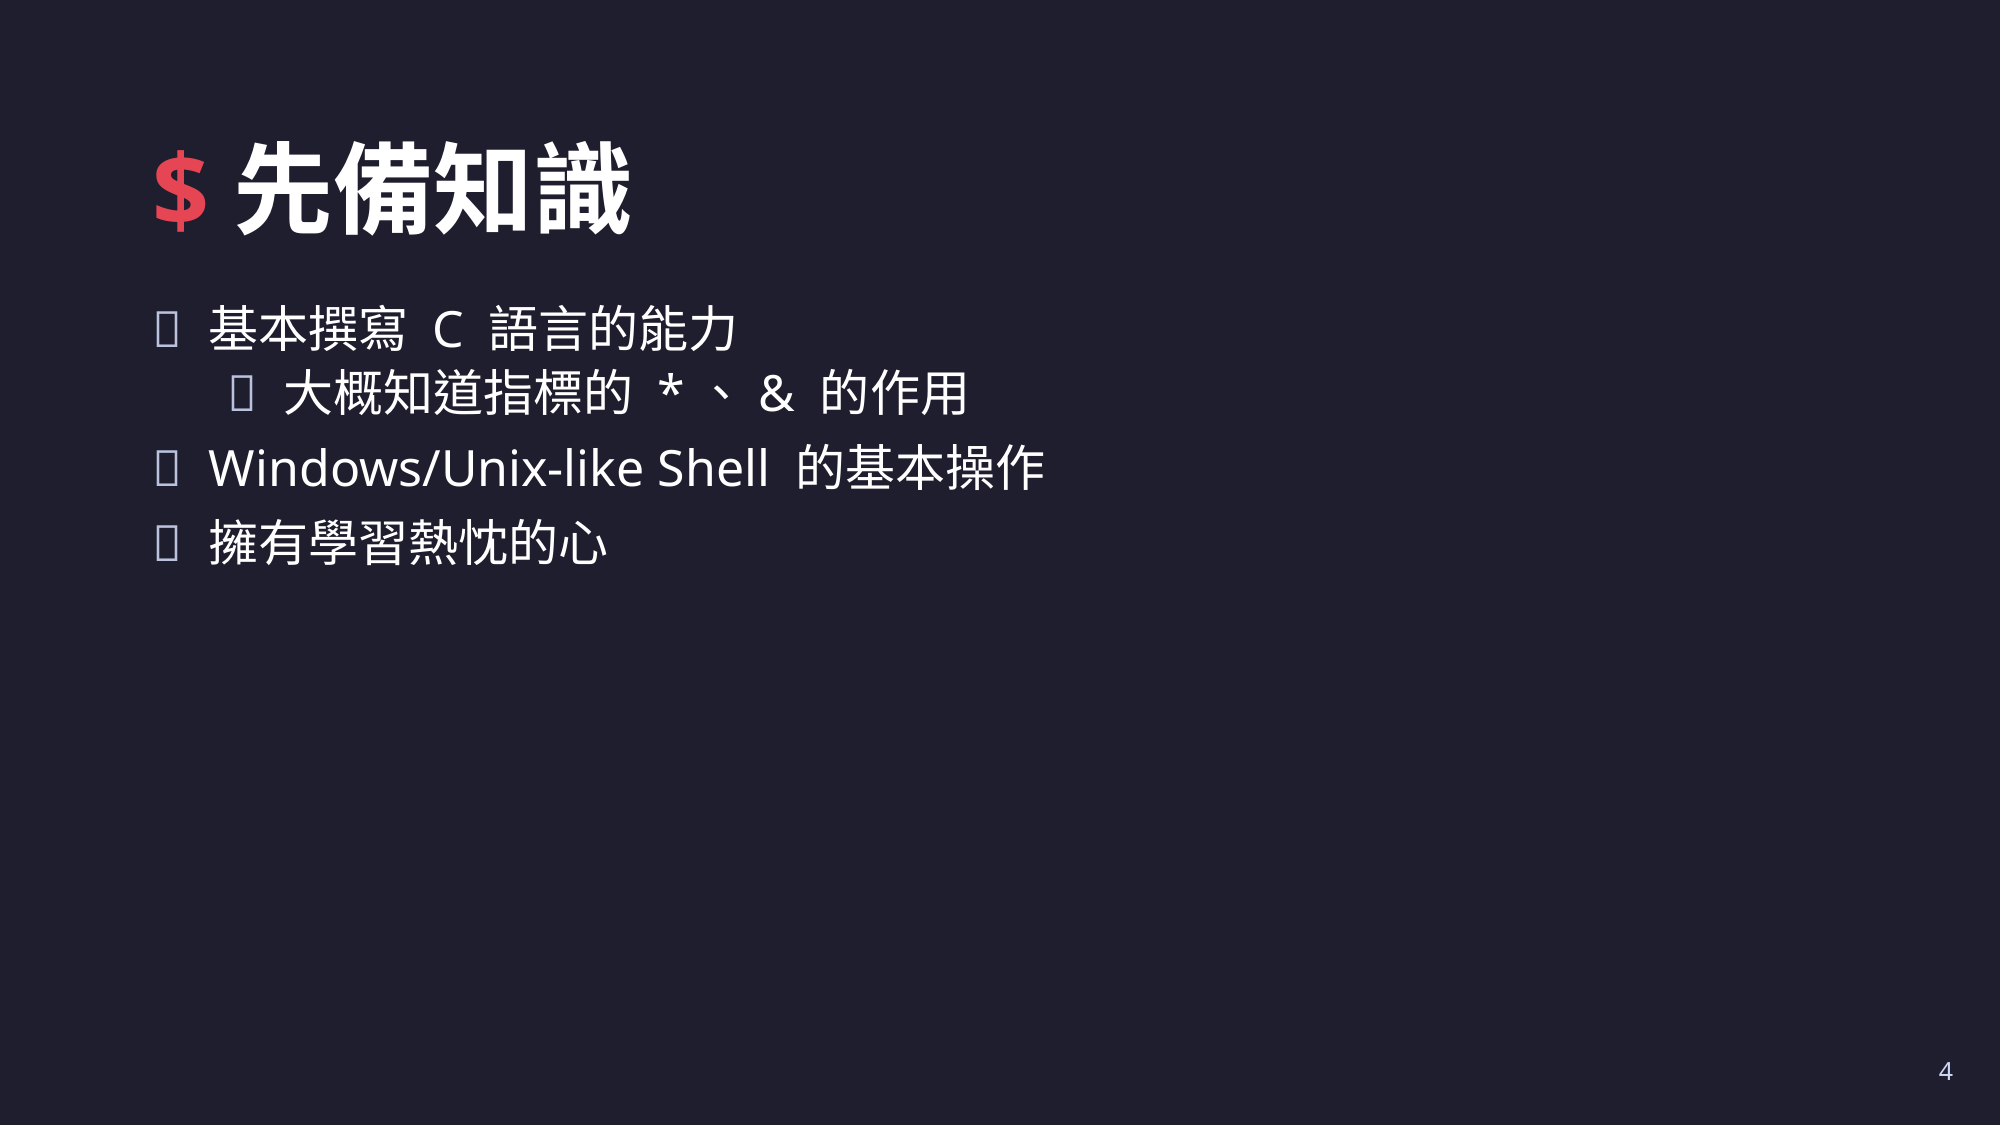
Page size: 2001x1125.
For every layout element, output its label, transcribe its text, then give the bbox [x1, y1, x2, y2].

slide_number 4 [1518, 1042, 1969, 1103]
title $先備知識 [137, 117, 1863, 271]
list 基本撰寫 C 語言的能力 大概知道指標的 *、& 的作用 Windows/Unix-like Shell 的基本操作 擁有學習熱忱的心 [137, 296, 1863, 1014]
